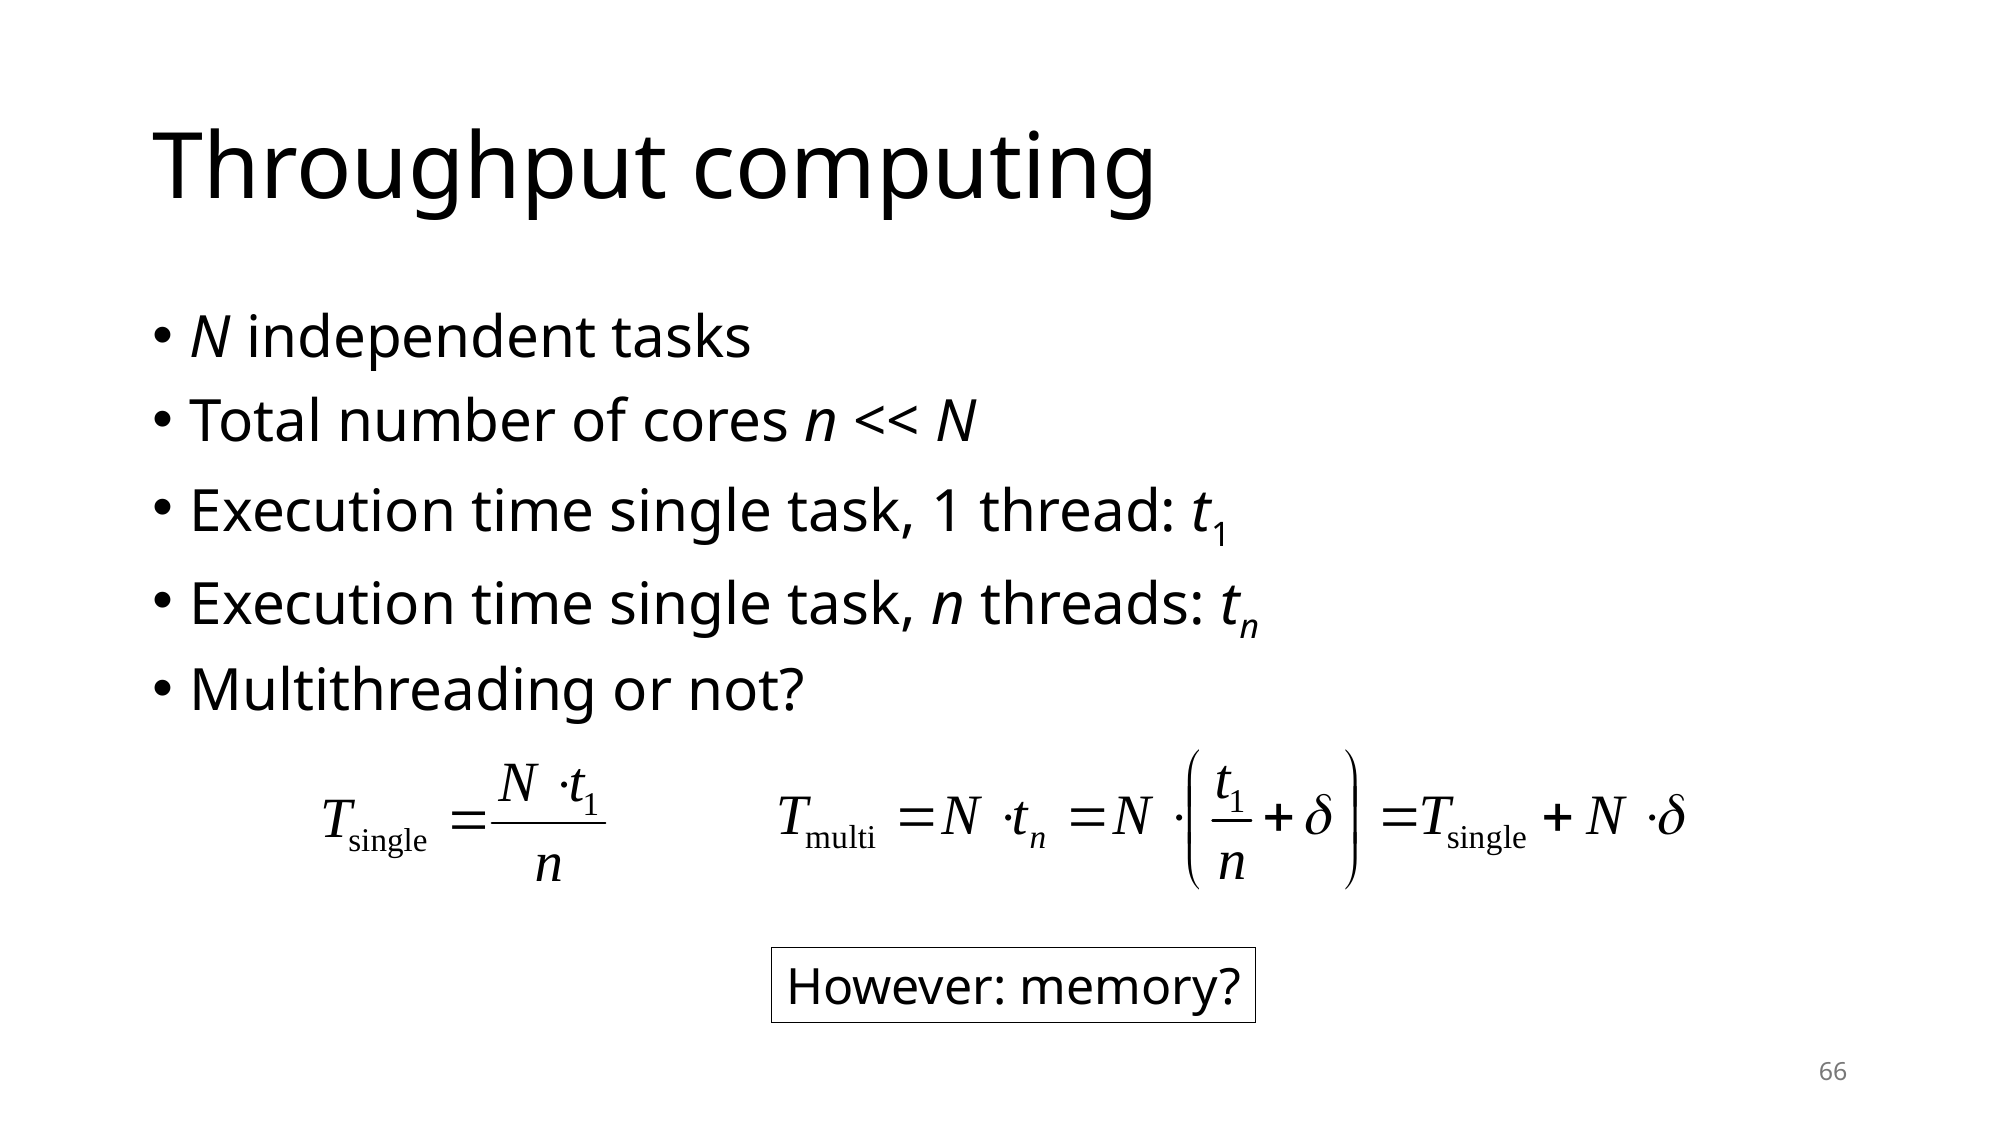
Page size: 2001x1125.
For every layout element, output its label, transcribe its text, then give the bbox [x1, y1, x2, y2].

list N independent tasks Total number of cores n << N Execution time single task, 1 thread: t1 Execution time single task, n threads: tn Multithreading or not? [137, 299, 1863, 1014]
slide_number 66 [1412, 1042, 1863, 1103]
text_box However: memory? [771, 947, 1256, 1023]
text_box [314, 746, 620, 895]
title Throughput computing [137, 59, 1863, 278]
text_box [770, 739, 1702, 902]
